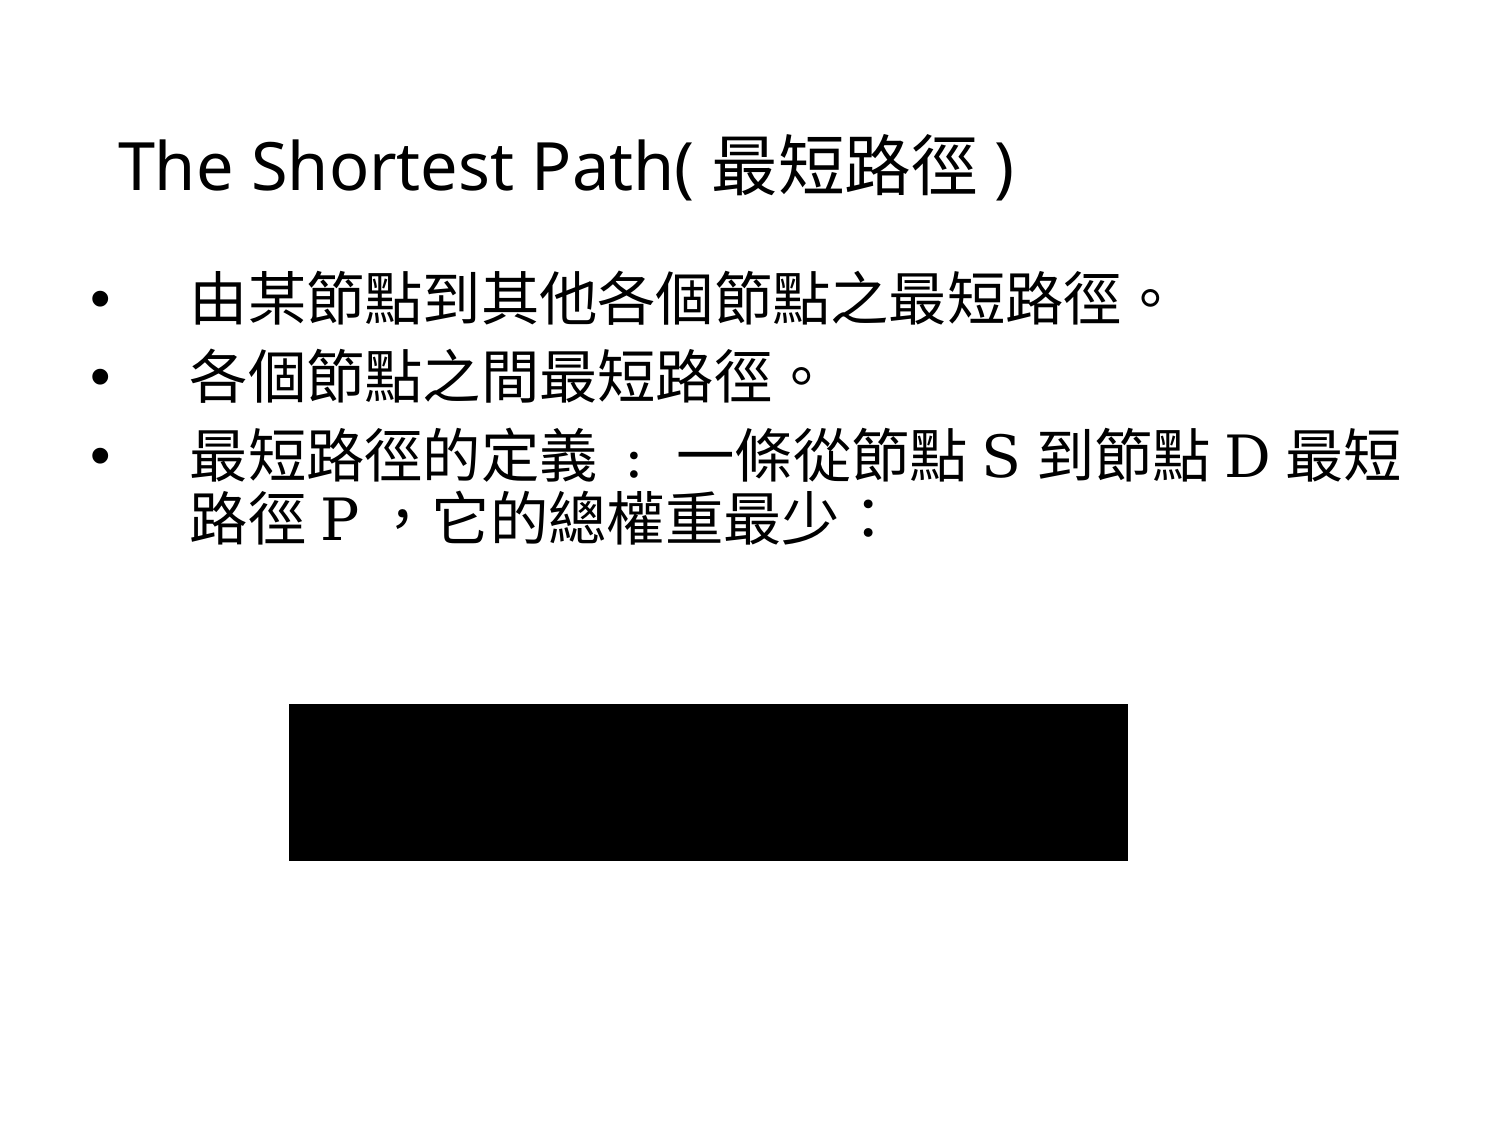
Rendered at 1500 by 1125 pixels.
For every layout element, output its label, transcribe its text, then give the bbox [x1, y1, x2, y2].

list 由某節點到其他各個節點之最短路徑。 各個節點之間最短路徑。 最短路徑的定義 : 一條從節點S到節點D最短路徑P，它的總權重最少： [75, 262, 1425, 646]
title The Shortest Path(最短路徑) [103, 59, 1397, 262]
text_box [289, 704, 1128, 862]
